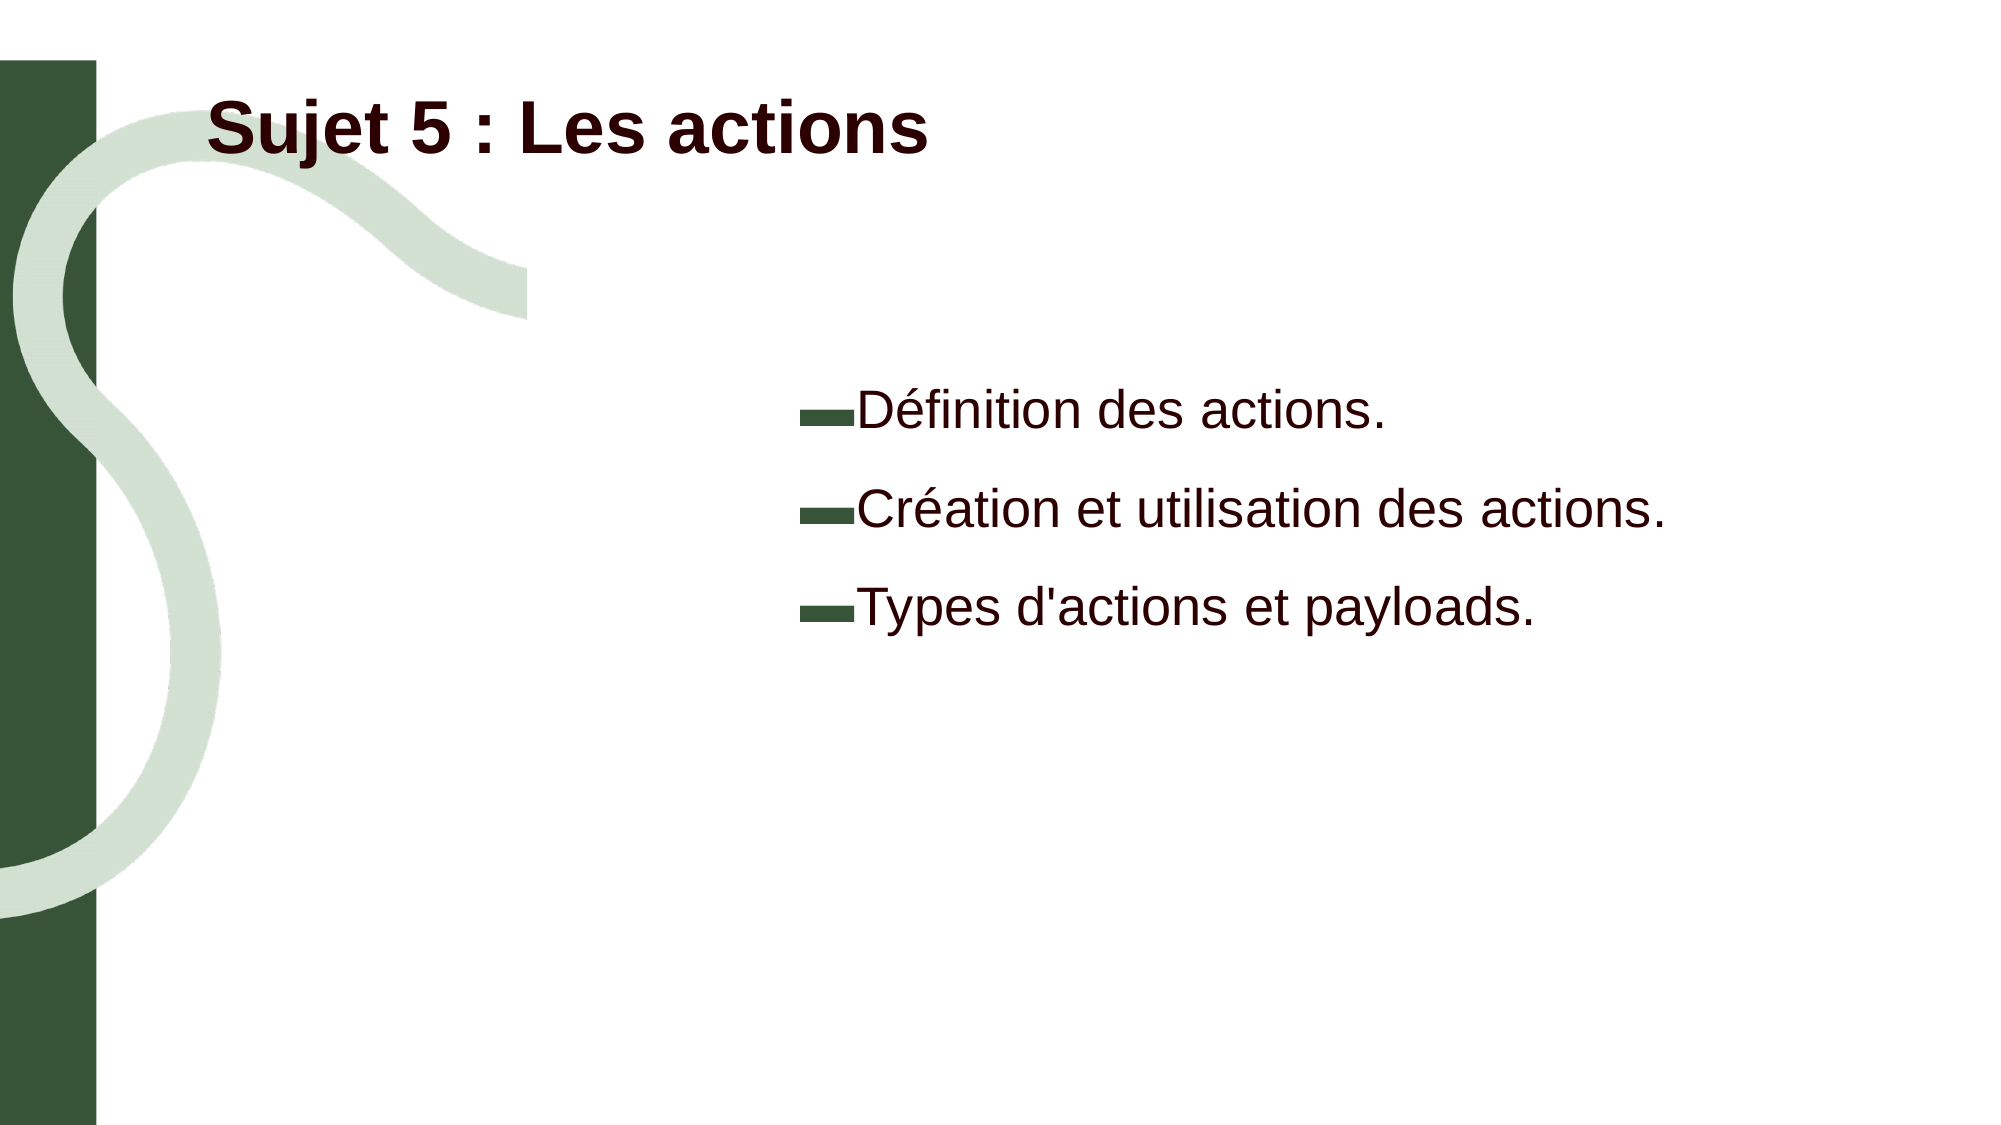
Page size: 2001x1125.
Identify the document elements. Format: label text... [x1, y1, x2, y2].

title Sujet 5 : Les actions [206, 60, 1794, 284]
picture [0, 9, 528, 920]
list Définition des actions. Création et utilisation des actions. Types d'actions et payloads. [785, 367, 1757, 1064]
